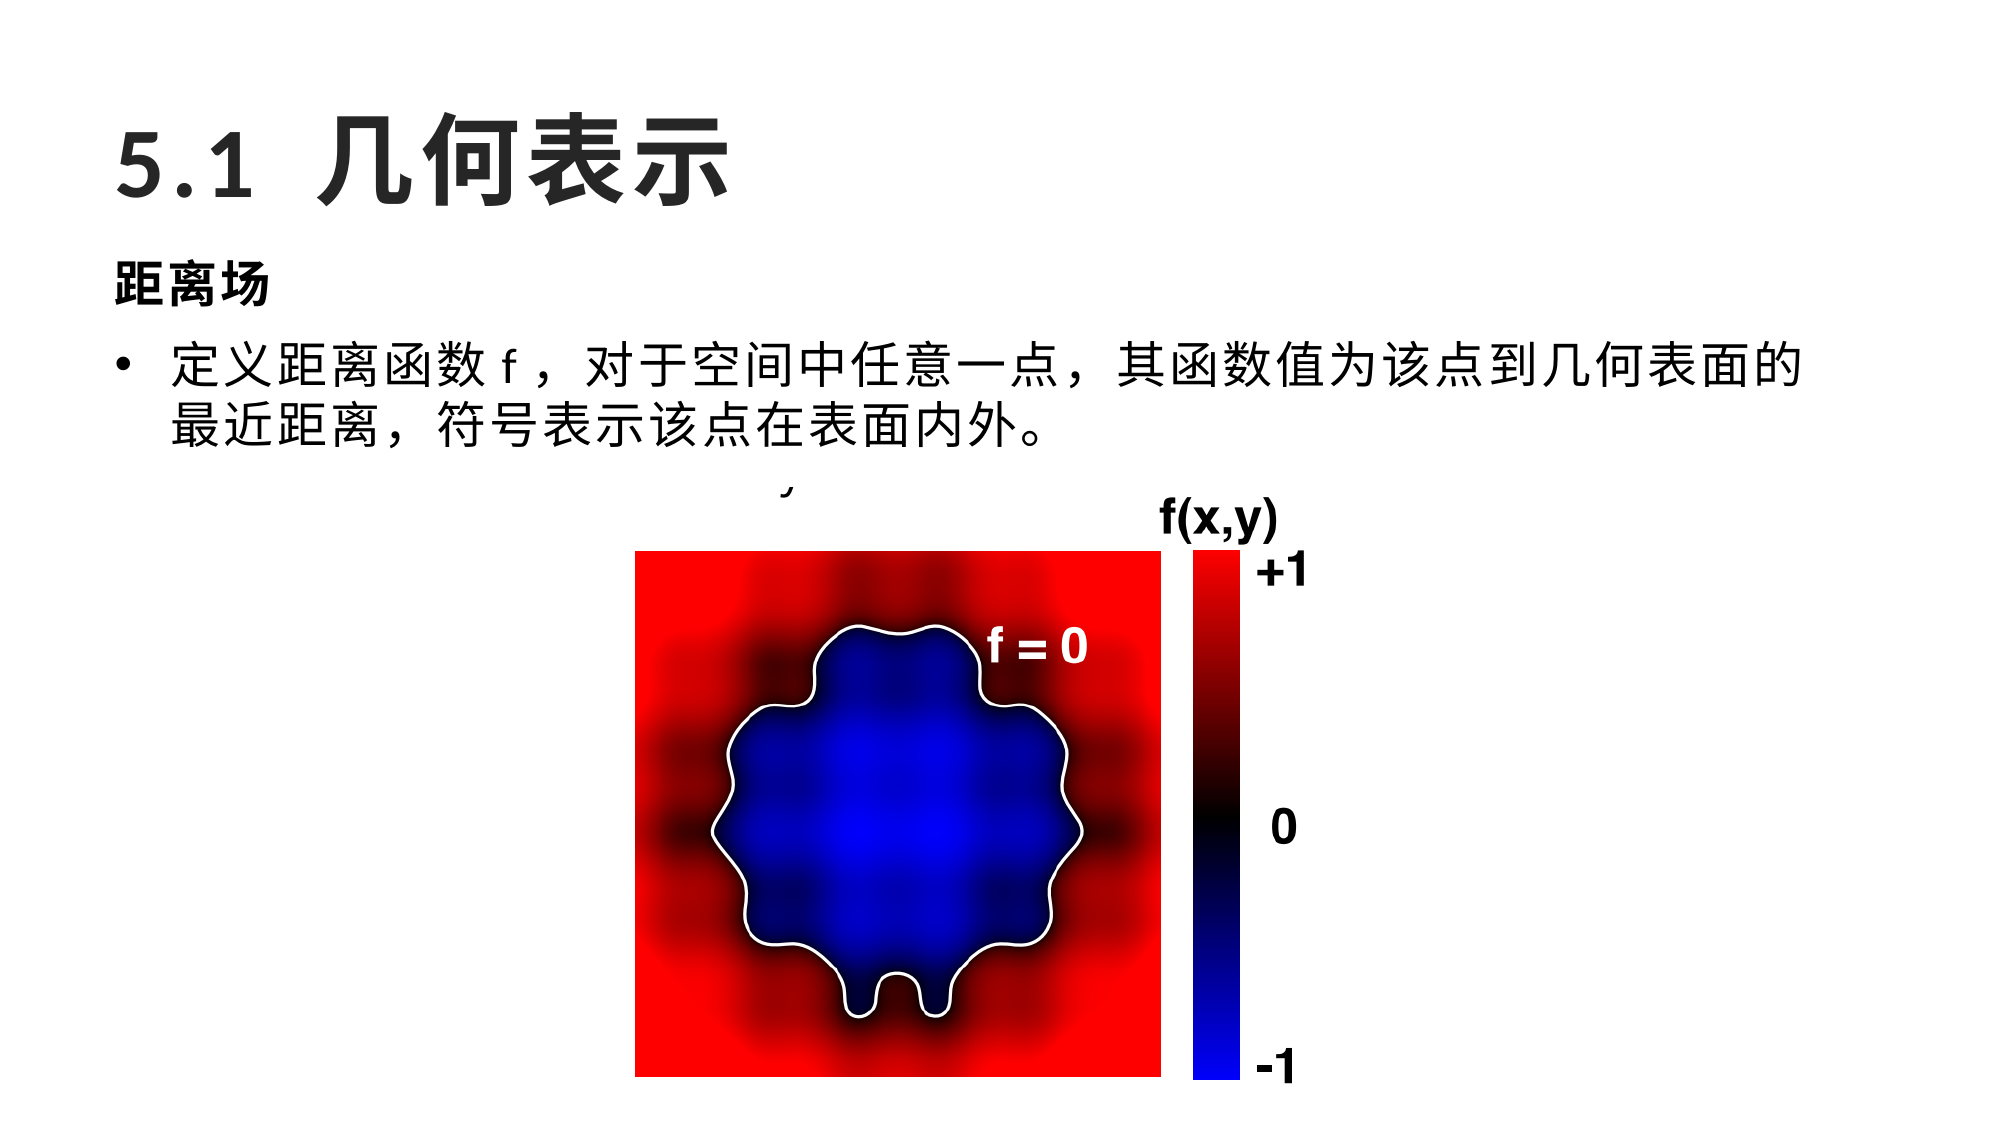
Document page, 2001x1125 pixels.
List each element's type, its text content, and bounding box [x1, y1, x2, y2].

title 5.1 几何表示 [99, 99, 1900, 216]
picture [618, 486, 1319, 1098]
list 距离场 定义距离函数f，对于空间中任意一点，其函数值为该点到几何表面的最近距离，符号表示该点在表面内外。 [99, 244, 1837, 1048]
